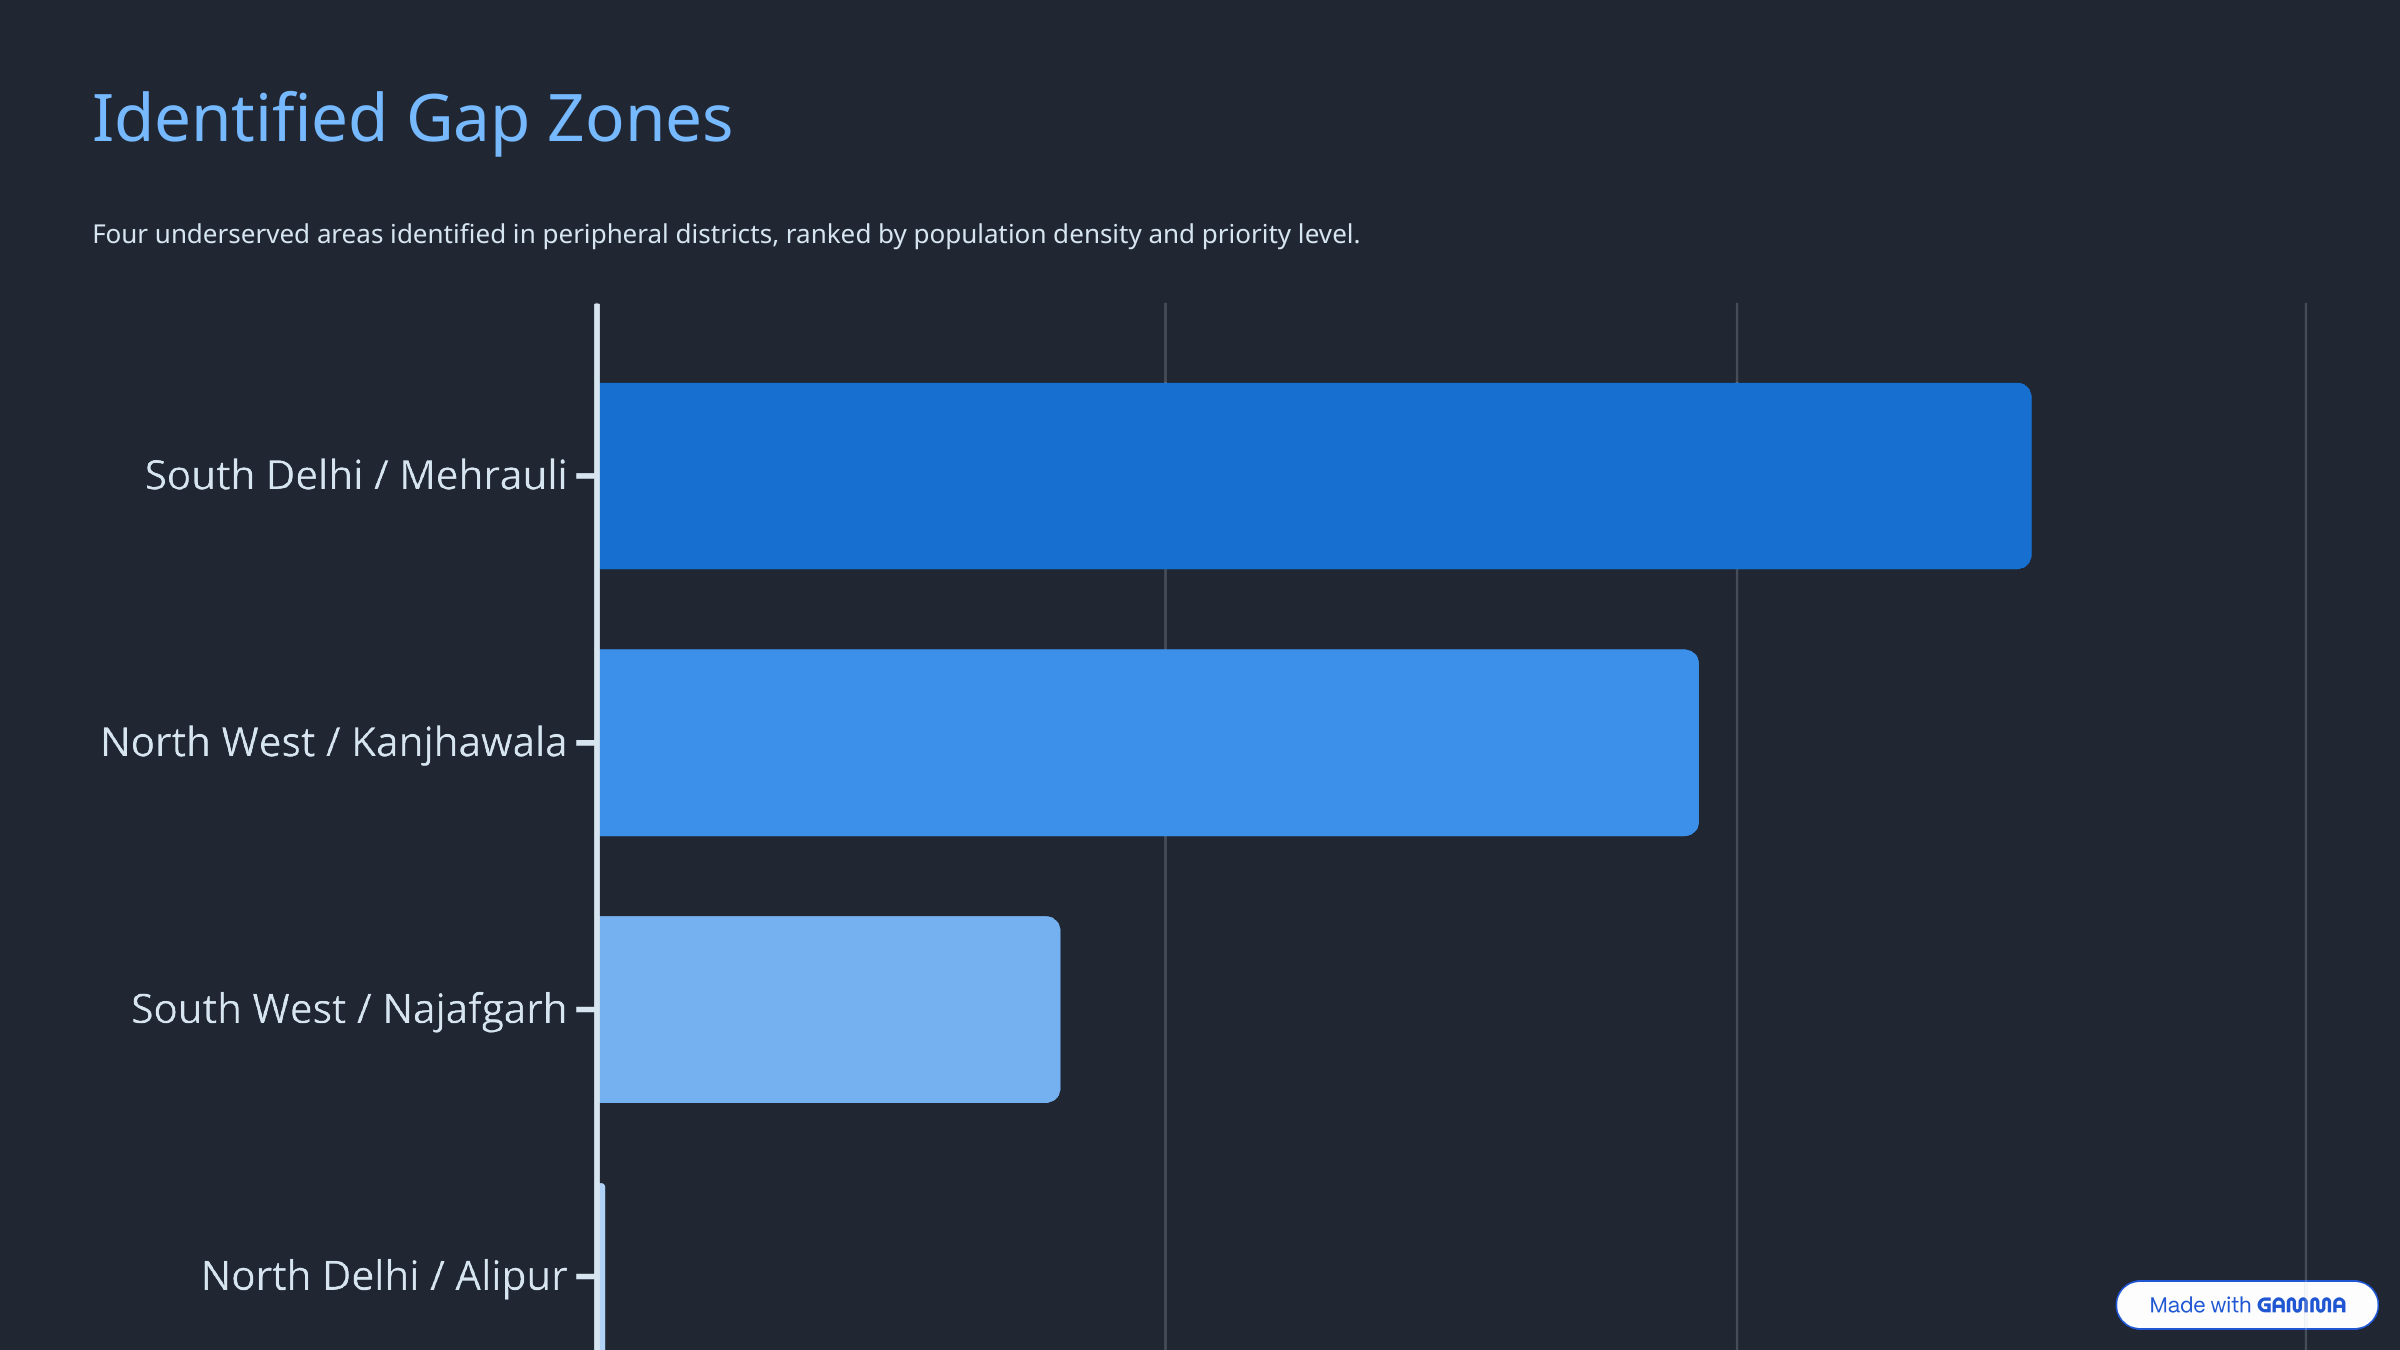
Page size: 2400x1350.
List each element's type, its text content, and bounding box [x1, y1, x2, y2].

text_box Four underserved areas identified in peripheral districts, ranked by population density and priority level. [92, 207, 2308, 250]
text_box Identified Gap Zones [92, 72, 751, 155]
picture [92, 279, 2389, 1350]
